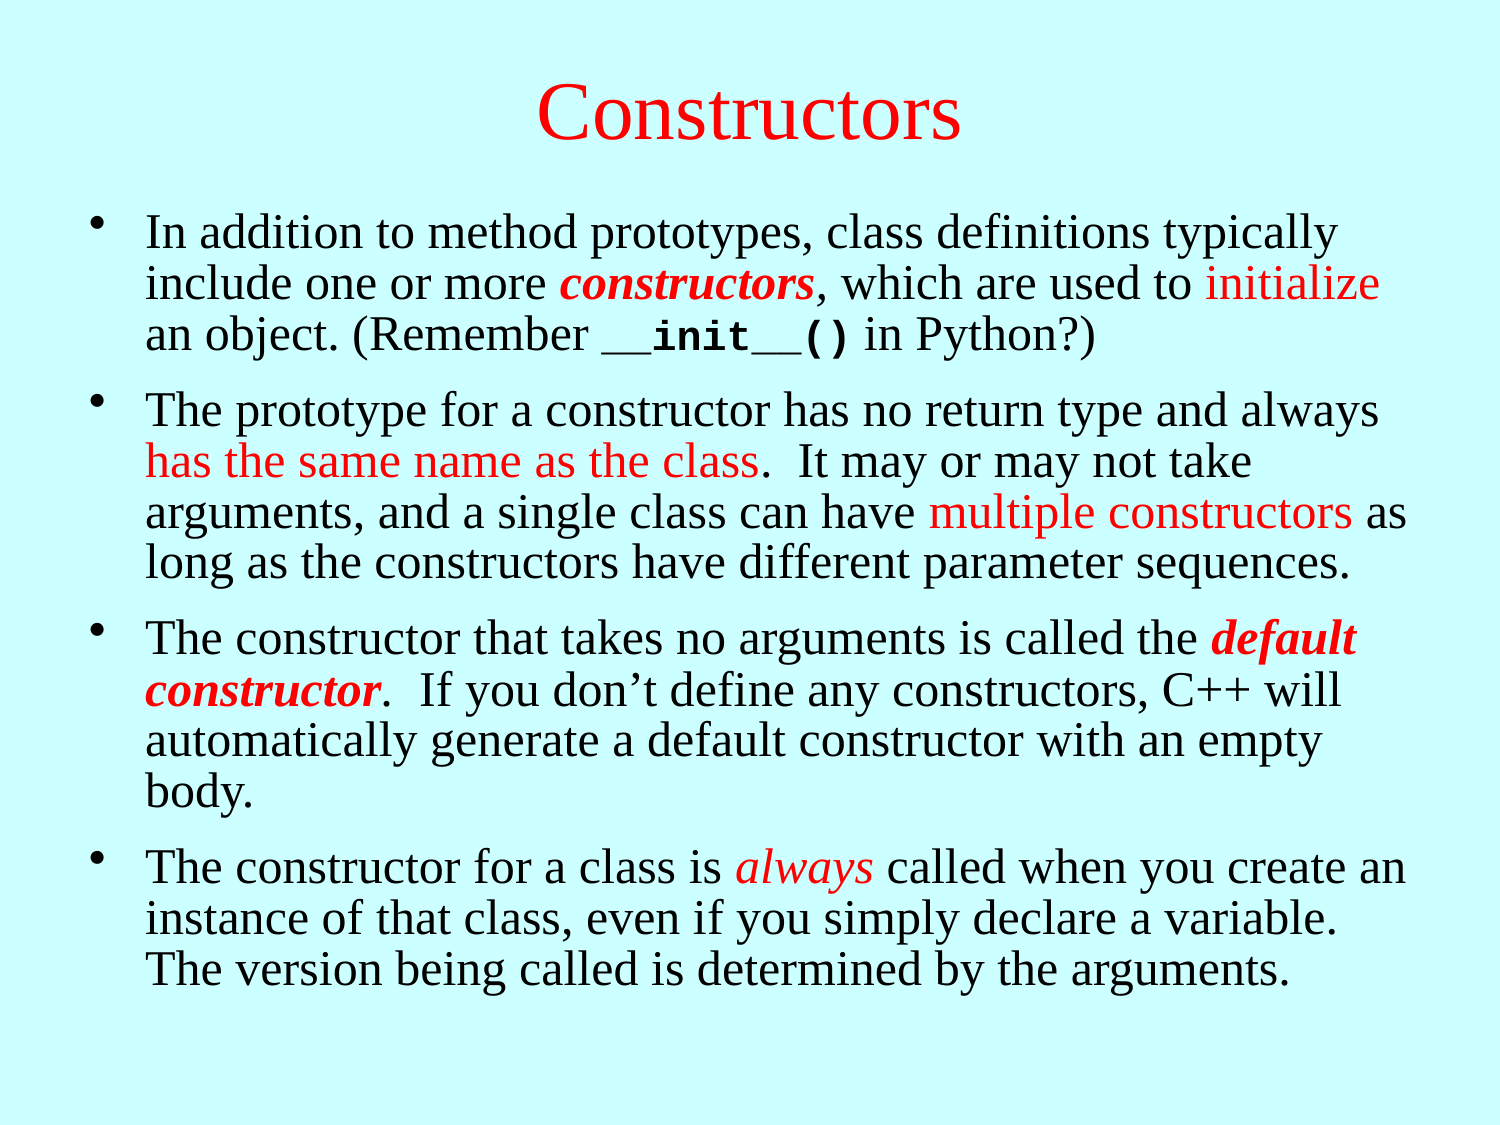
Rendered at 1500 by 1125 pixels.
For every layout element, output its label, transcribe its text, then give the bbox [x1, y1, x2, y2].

list In addition to method prototypes, class definitions typically include one or more constructors, which are used to initialize an object. (Remember __init__() in Python?) The prototype for a constructor has no return type and always has the same name as the class. It may or may not take arguments, and a single class can have multiple constructors as long as the constructors have different parameter sequences. The constructor that takes no arguments is called the default constructor. If you don’t define any constructors, C++ will automatically generate a default constructor with an empty body. The constructor for a class is always called when you create an instance of that class, even if you simply declare a variable. The version being called is determined by the arguments. [73, 199, 1426, 1038]
title Constructors [0, 12, 1500, 201]
